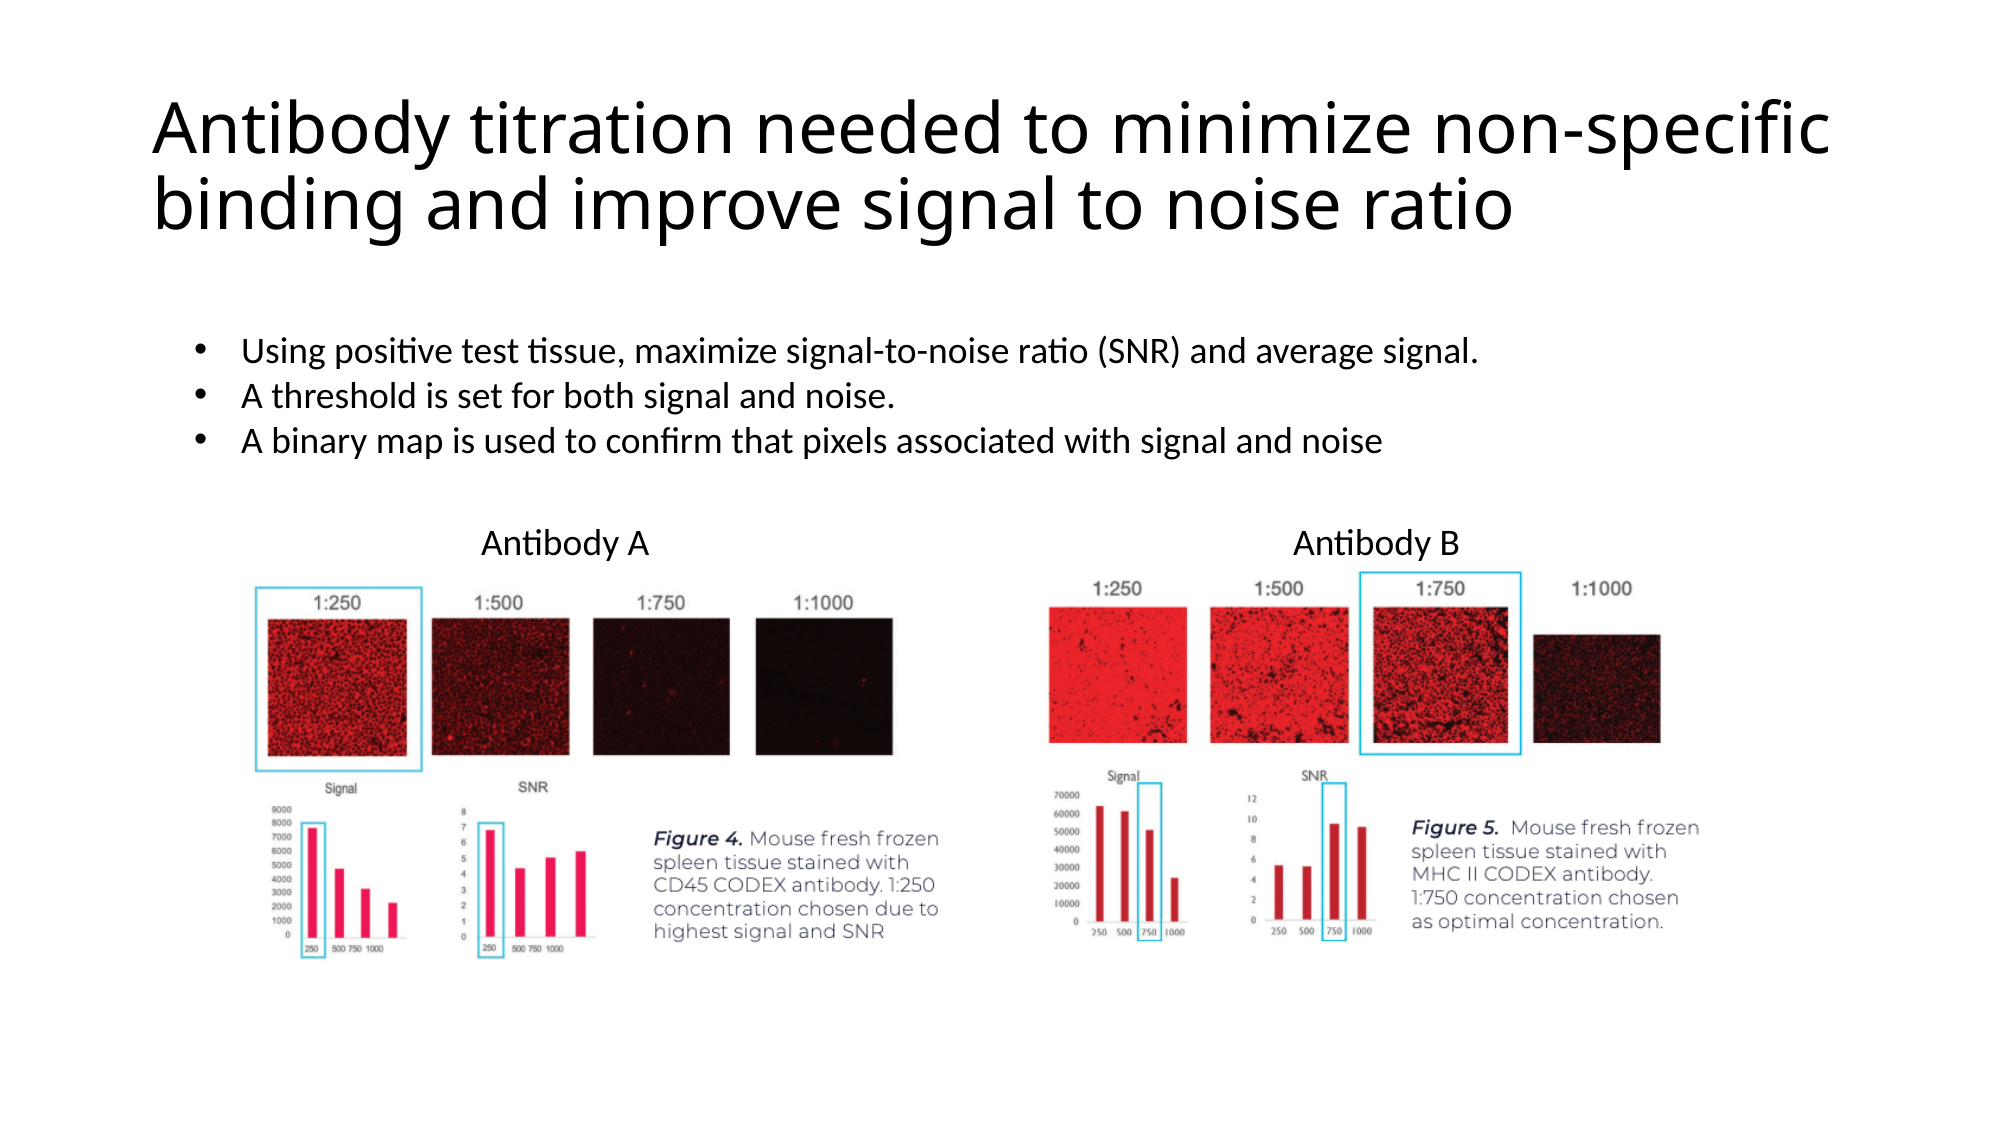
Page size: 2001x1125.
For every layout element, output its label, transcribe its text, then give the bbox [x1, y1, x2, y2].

picture [235, 571, 952, 969]
title Antibody titration needed to minimize non-specific binding and improve signal to noise ratio [137, 59, 1863, 278]
text_box Antibody B [1278, 510, 1476, 571]
picture [1027, 571, 1725, 952]
text_box Antibody A [466, 510, 665, 571]
text_box Using positive test tissue, maximize signal-to-noise ratio (SNR) and average signal. A threshold is set for both signal and noise. A binary map is used to confirm that pixels associated with signal and noise [179, 318, 1724, 468]
